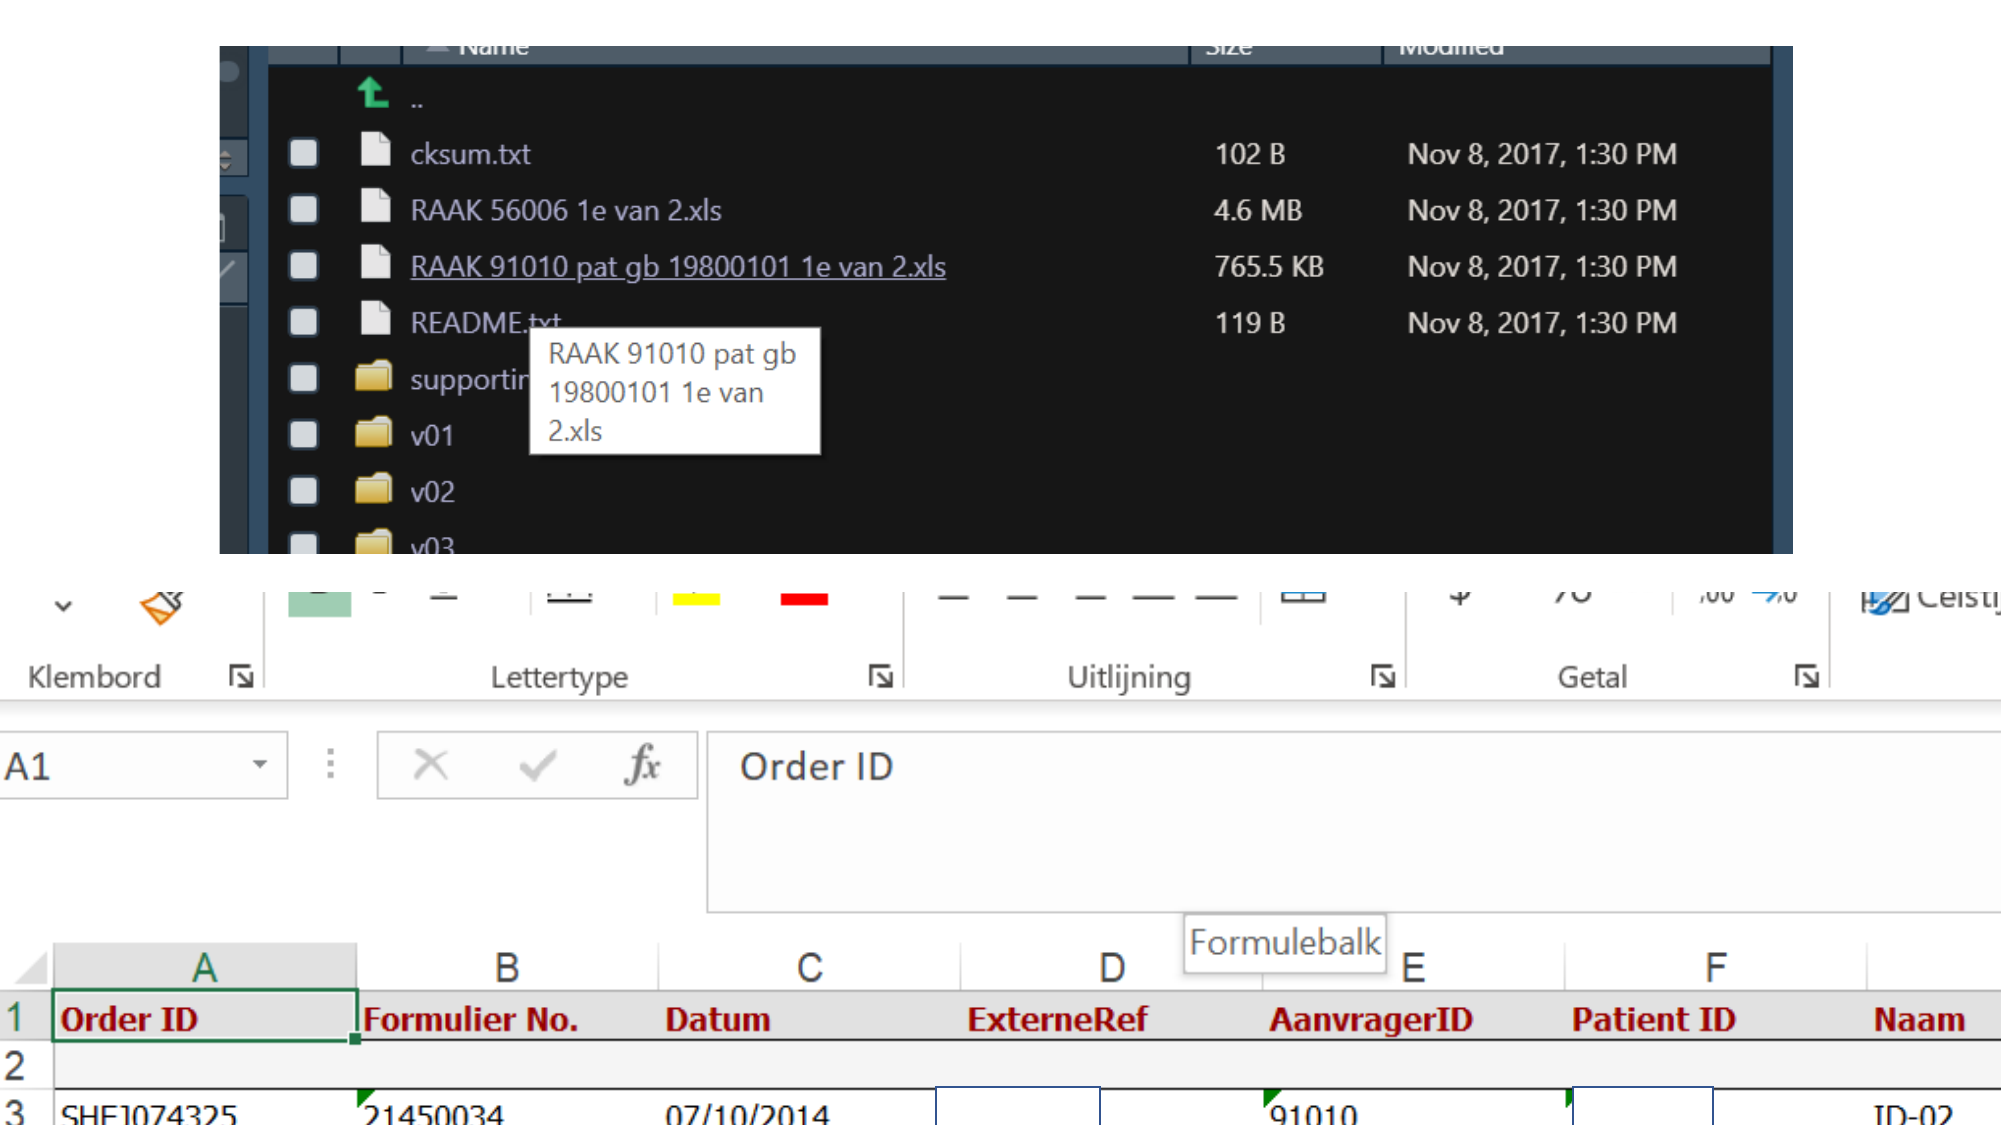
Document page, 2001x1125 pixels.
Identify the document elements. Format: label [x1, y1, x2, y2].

picture [0, 592, 2001, 1125]
picture [219, 46, 1793, 554]
